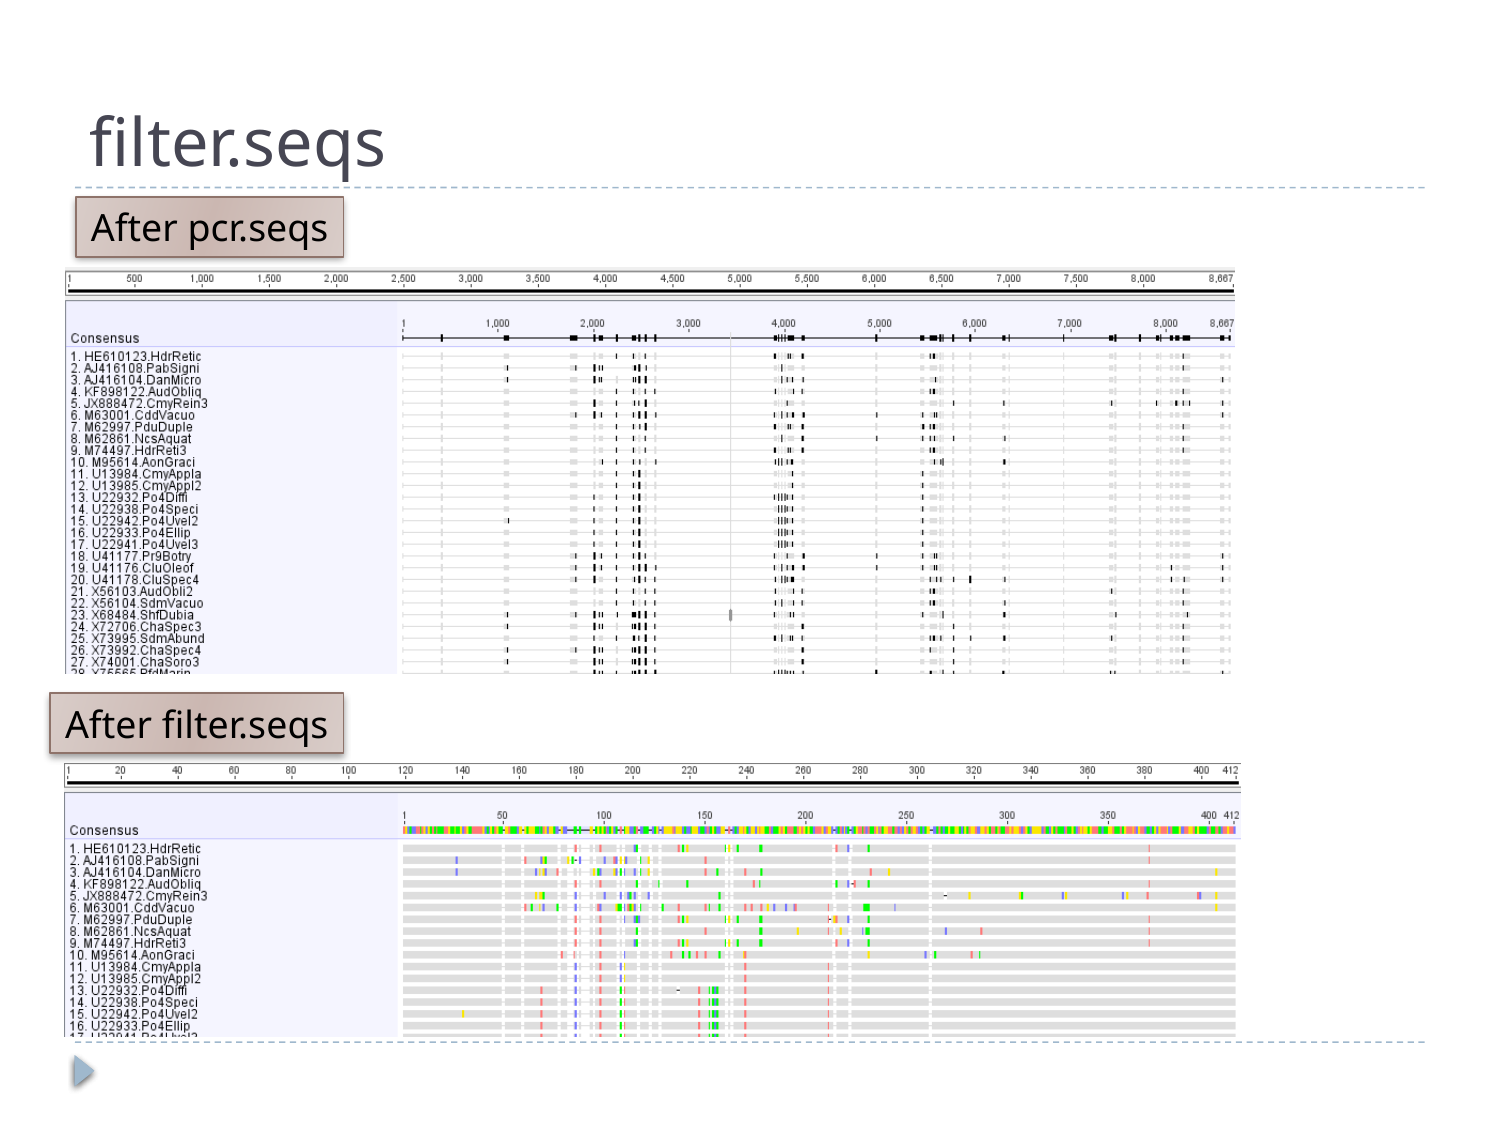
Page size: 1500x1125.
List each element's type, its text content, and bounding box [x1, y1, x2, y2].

picture [64, 762, 1241, 1037]
text_box After pcr.seqs [75, 196, 344, 258]
picture [64, 266, 1235, 674]
text_box After filter.seqs [49, 692, 344, 754]
title filter.seqs [75, 37, 1425, 188]
